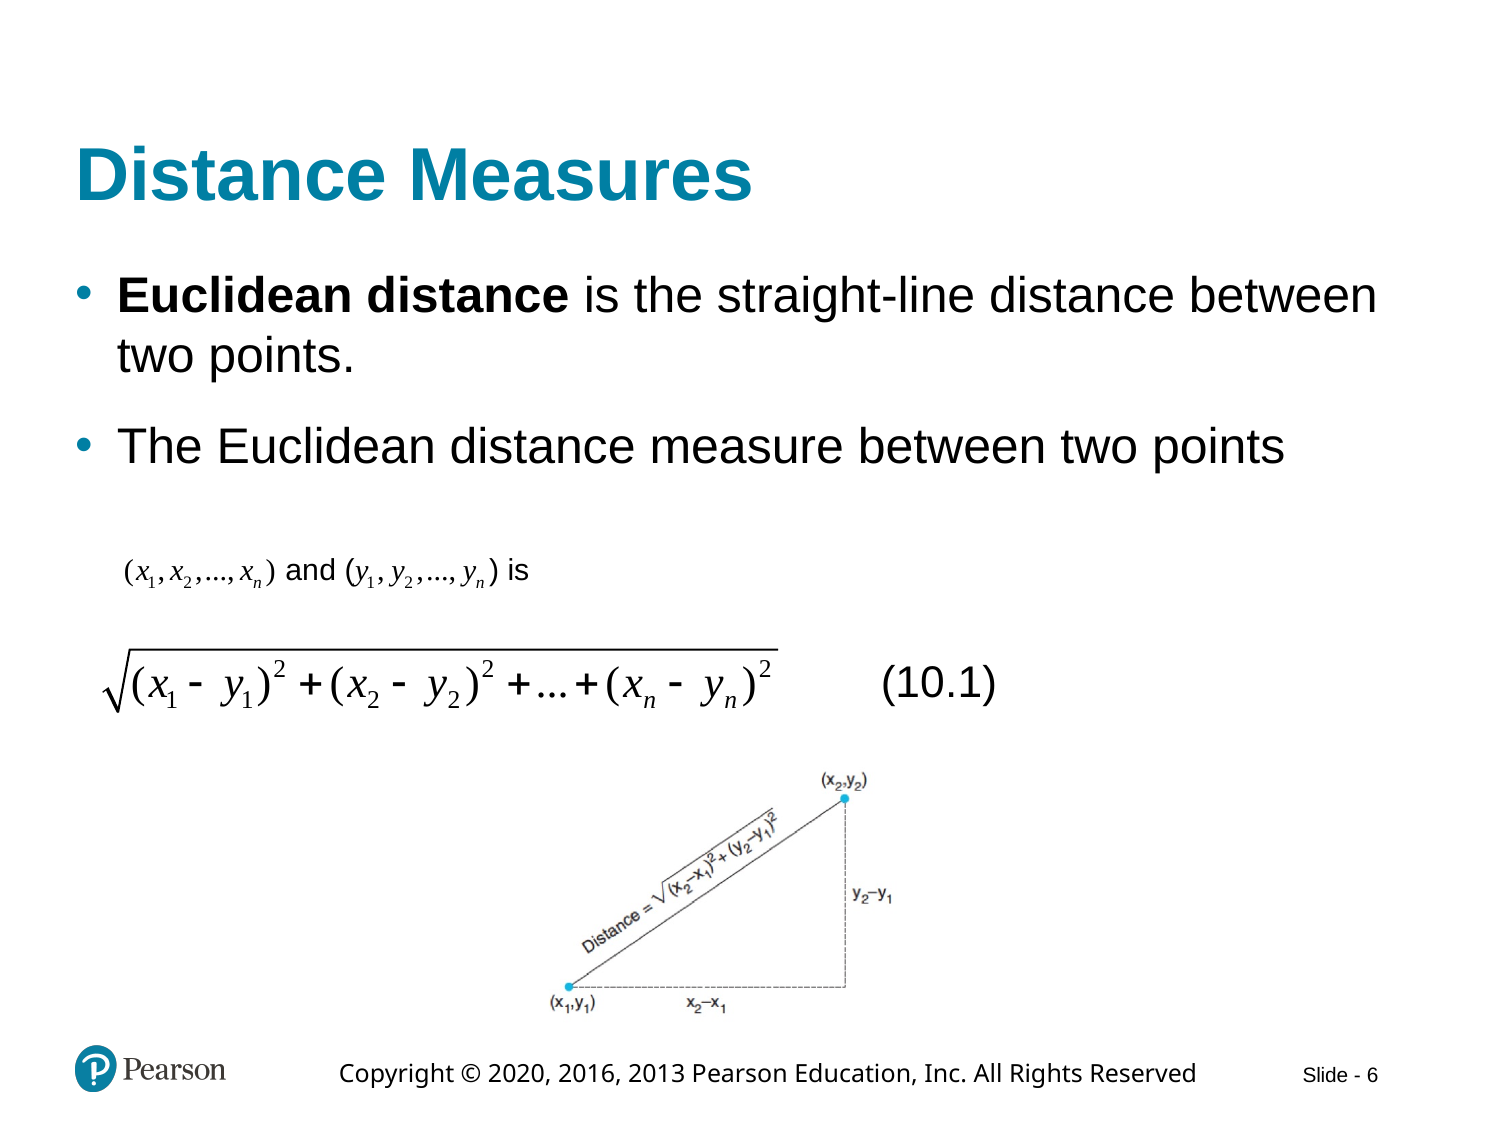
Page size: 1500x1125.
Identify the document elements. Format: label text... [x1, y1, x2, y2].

title Distance Measures [75, 35, 1425, 216]
picture [75, 1078, 86, 1092]
list Euclidean distance is the straight-line distance between two points. The Euclidean distance measure between two points [75, 262, 1438, 514]
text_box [119, 550, 536, 596]
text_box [94, 638, 1004, 724]
picture [83, 1054, 109, 1079]
picture [526, 760, 915, 1026]
picture [101, 1045, 226, 1092]
picture [75, 1045, 90, 1061]
